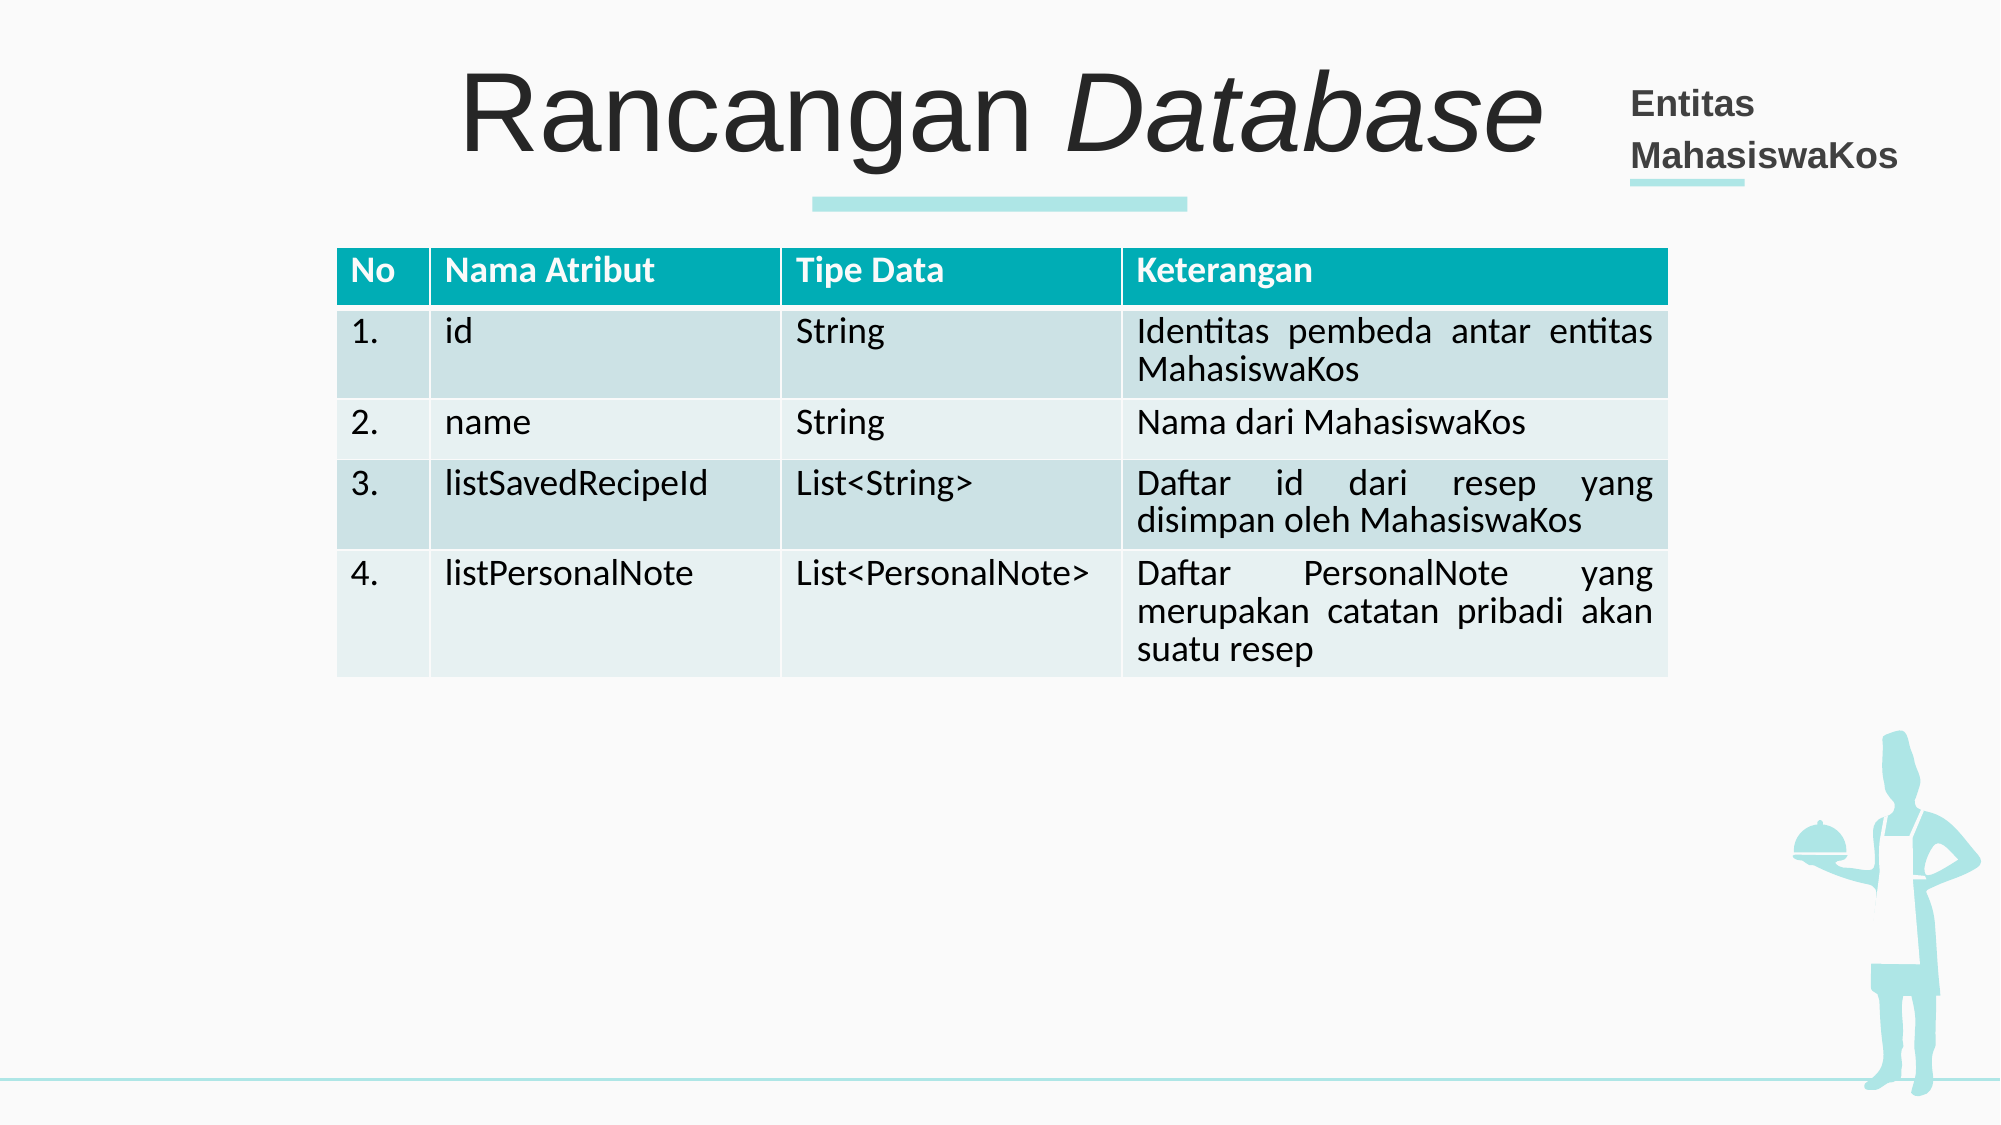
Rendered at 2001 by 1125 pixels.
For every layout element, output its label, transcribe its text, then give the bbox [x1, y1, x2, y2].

table_cell Nama dari MahasiswaKos [1123, 400, 1668, 459]
table_cell name [431, 400, 780, 459]
table_cell 4. [337, 551, 429, 677]
table_cell String [782, 311, 1121, 398]
table_header Nama Atribut [431, 248, 780, 305]
table_cell List<PersonalNote> [782, 551, 1121, 677]
table_header Keterangan [1123, 248, 1668, 305]
table_cell List<String> [782, 460, 1121, 549]
table_header Tipe Data [782, 248, 1121, 305]
table_cell listSavedRecipeId [431, 460, 780, 549]
table_cell Daftar id dari resep yang disimpan oleh MahasiswaKos [1123, 460, 1668, 549]
table_header No [337, 248, 429, 305]
table_cell String [782, 400, 1121, 459]
table_cell 1. [337, 311, 429, 398]
table_cell id [431, 311, 780, 398]
table_cell Daftar PersonalNote yang merupakan catatan pribadi akan suatu resep [1123, 551, 1668, 677]
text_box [1615, 101, 1938, 248]
list Rancangan Database [53, 55, 1952, 175]
table_cell listPersonalNote [431, 551, 780, 677]
table_cell Identitas pembeda antar entitas MahasiswaKos [1123, 311, 1668, 398]
table_cell 2. [337, 400, 429, 459]
table_cell 3. [337, 460, 429, 549]
